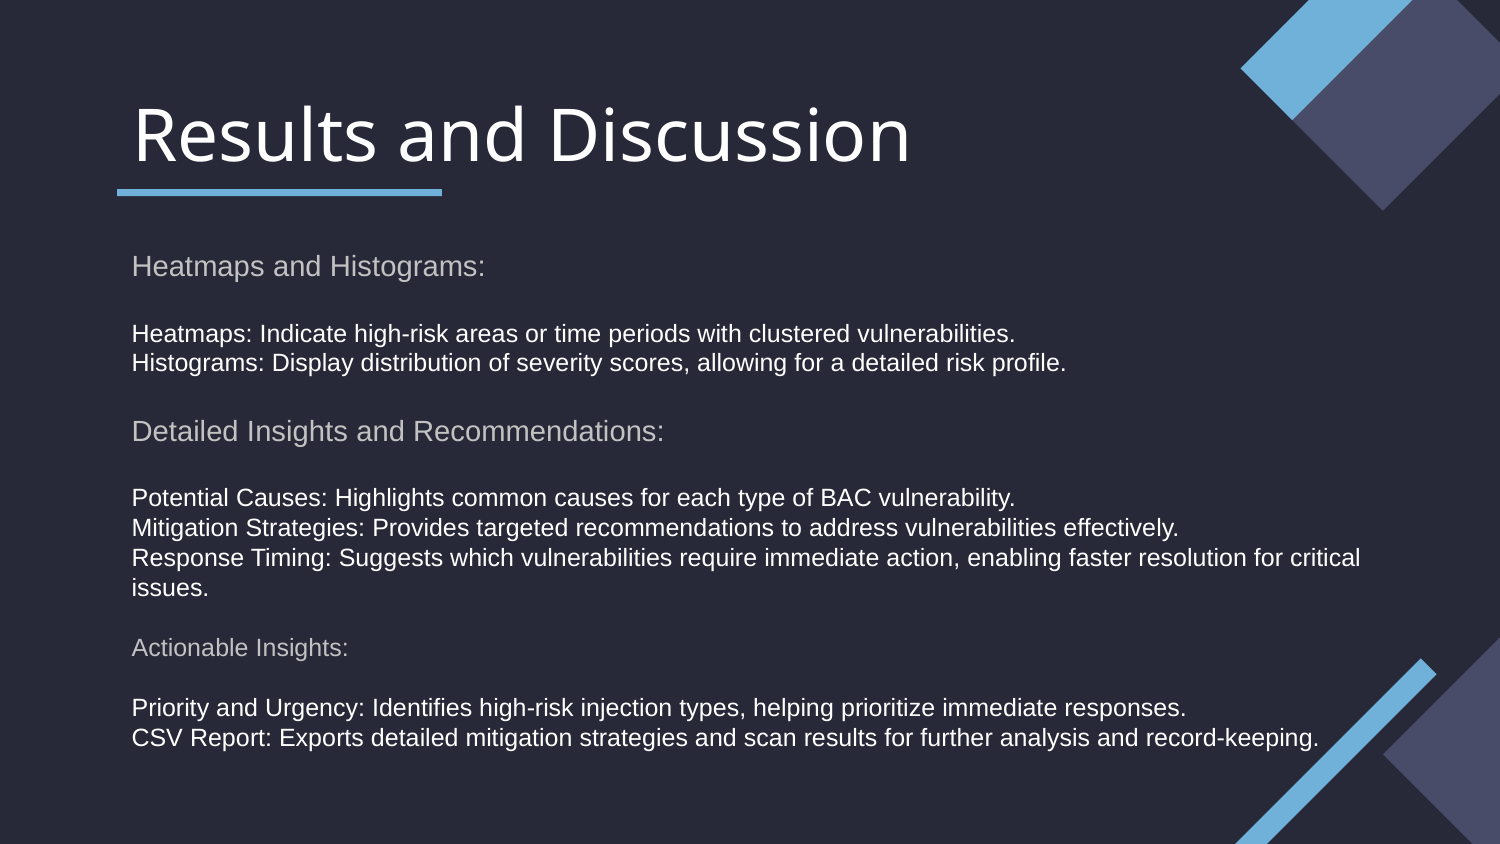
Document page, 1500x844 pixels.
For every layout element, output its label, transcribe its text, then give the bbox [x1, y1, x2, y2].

title Results and Discussion [116, 88, 1383, 177]
text_box Heatmaps and Histograms: Heatmaps: Indicate high-risk areas or time periods with clustered vulnerabilities. Histograms: Display distribution of severity scores, allowing for a detailed risk profile. Detailed Insights and Recommendations: Potential Causes: Highlights common causes for each type of BAC vulnerability. Mitigation Strategies: Provides targeted recommendations to address vulnerabilities effectively. Response Timing: Suggests which vulnerabilities require immediate action, enabling faster resolution for critical issues. Actionable Insights: Priority and Urgency: Identifies high-risk injection types, helping prioritize immediate responses. CSV Report: Exports detailed mitigation strategies and scan results for further analysis and record-keeping. [116, 239, 1408, 844]
